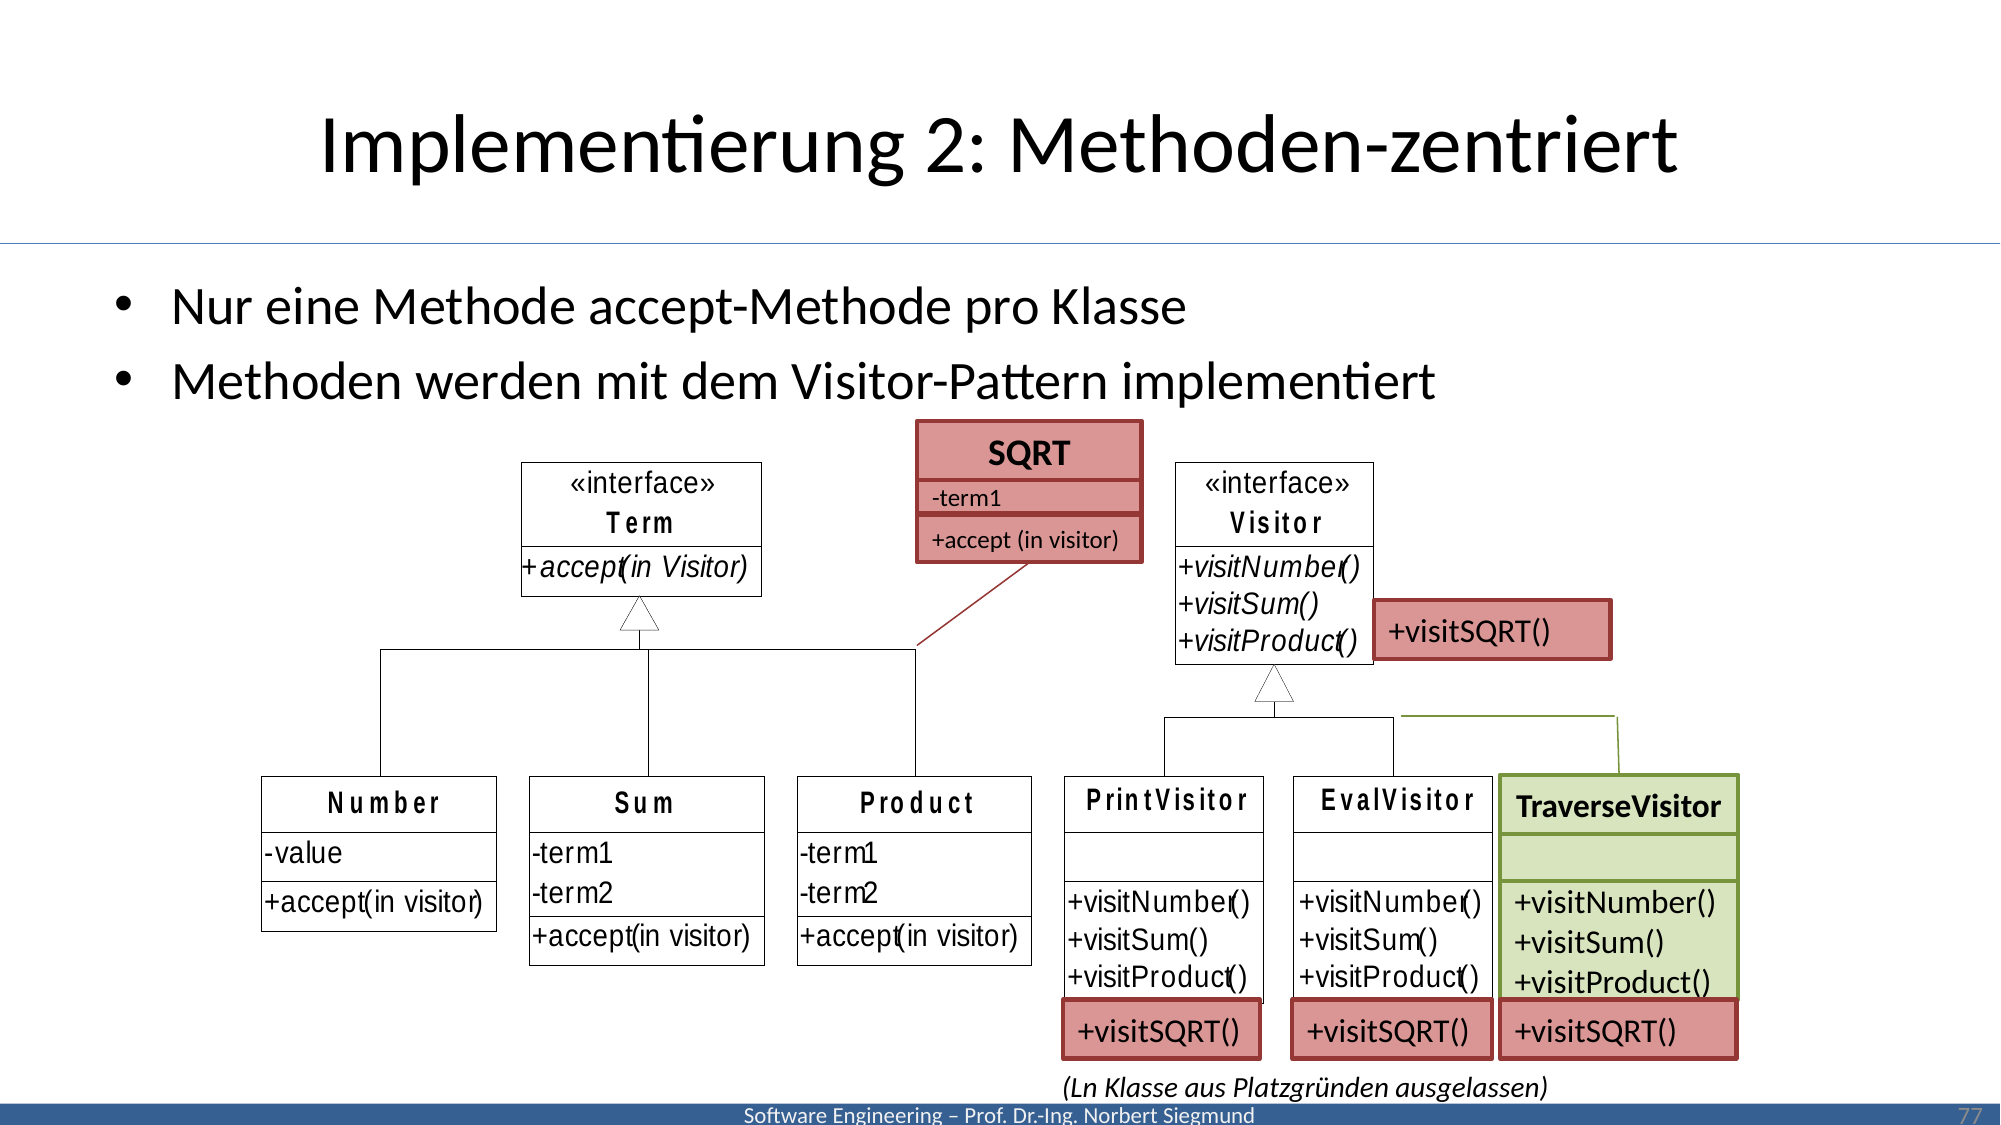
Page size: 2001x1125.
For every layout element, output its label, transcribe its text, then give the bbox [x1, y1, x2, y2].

text_box (Ln Klasse aus Platzgründen ausgelassen) [1047, 1058, 1634, 1106]
text_box +visitSQRT() [1061, 1026, 1262, 1061]
text_box +visitSQRT() [1504, 598, 1613, 661]
text_box +visitNumber() +visitSum() +visitProduct() [1504, 879, 1740, 1002]
text_box +visitSQRT() [1498, 997, 1739, 1061]
text_box +visitSQRT() [1290, 1026, 1494, 1061]
text_box TraverseVisitor [1504, 773, 1740, 832]
title Implementierung 2: Methoden-zentriert [99, 45, 1900, 233]
text_box [1504, 832, 1740, 879]
picture [255, 455, 1500, 1018]
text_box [1616, 717, 1620, 776]
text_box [916, 562, 1030, 646]
list Nur eine Methode accept-Methode pro Klasse Methoden werden mit dem Visitor-Pattern implementiert [99, 262, 1993, 1104]
text_box SQRT [915, 419, 1144, 454]
slide_number 77 [1531, 1084, 1999, 1125]
